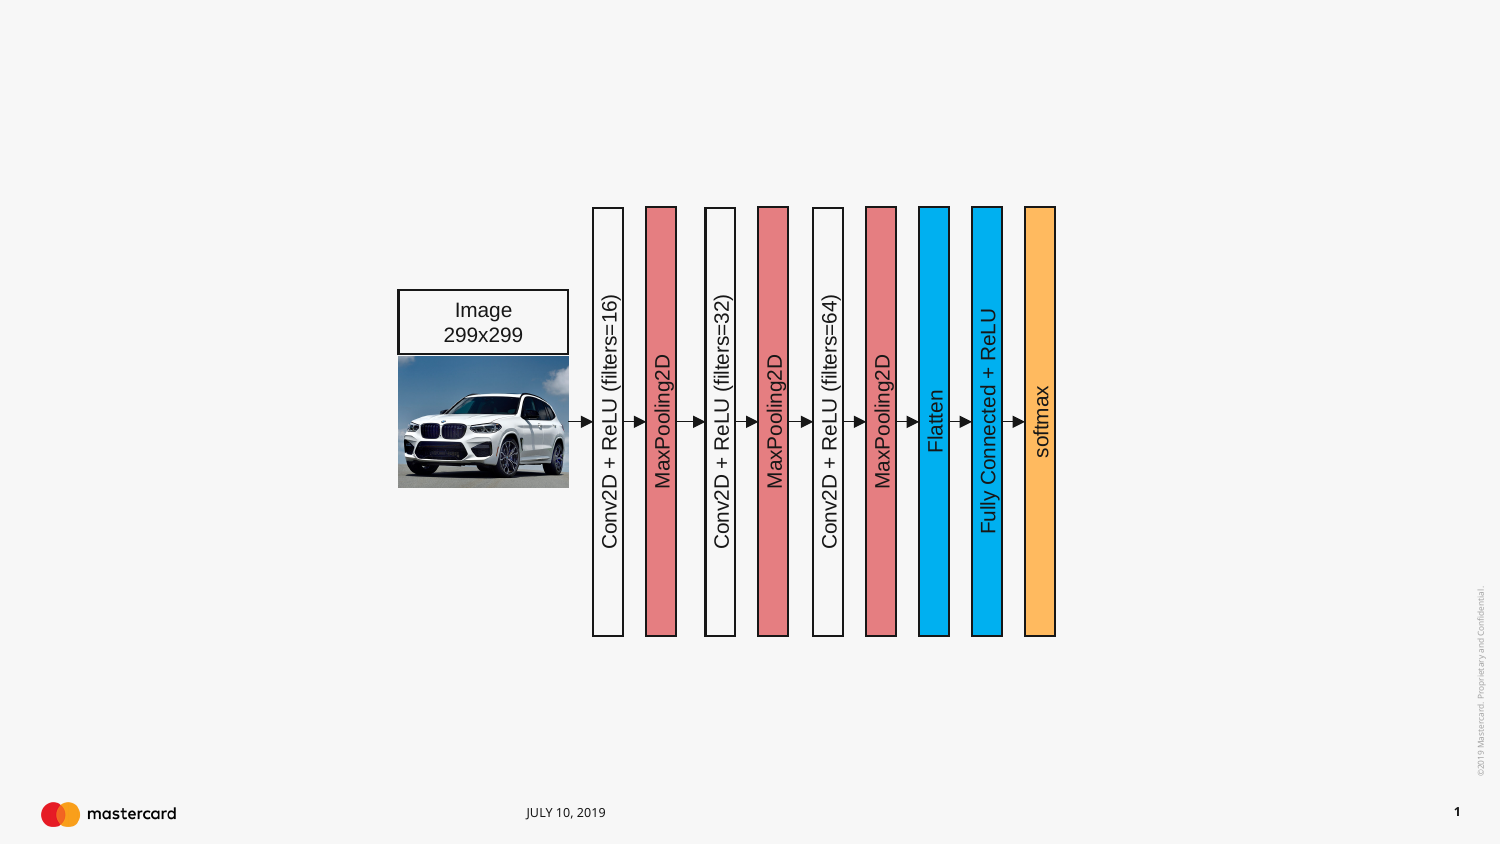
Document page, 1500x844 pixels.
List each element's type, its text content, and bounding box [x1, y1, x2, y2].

picture [41, 802, 178, 827]
slide_number 1 [1389, 790, 1461, 836]
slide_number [511, 790, 750, 836]
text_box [398, 207, 1055, 637]
